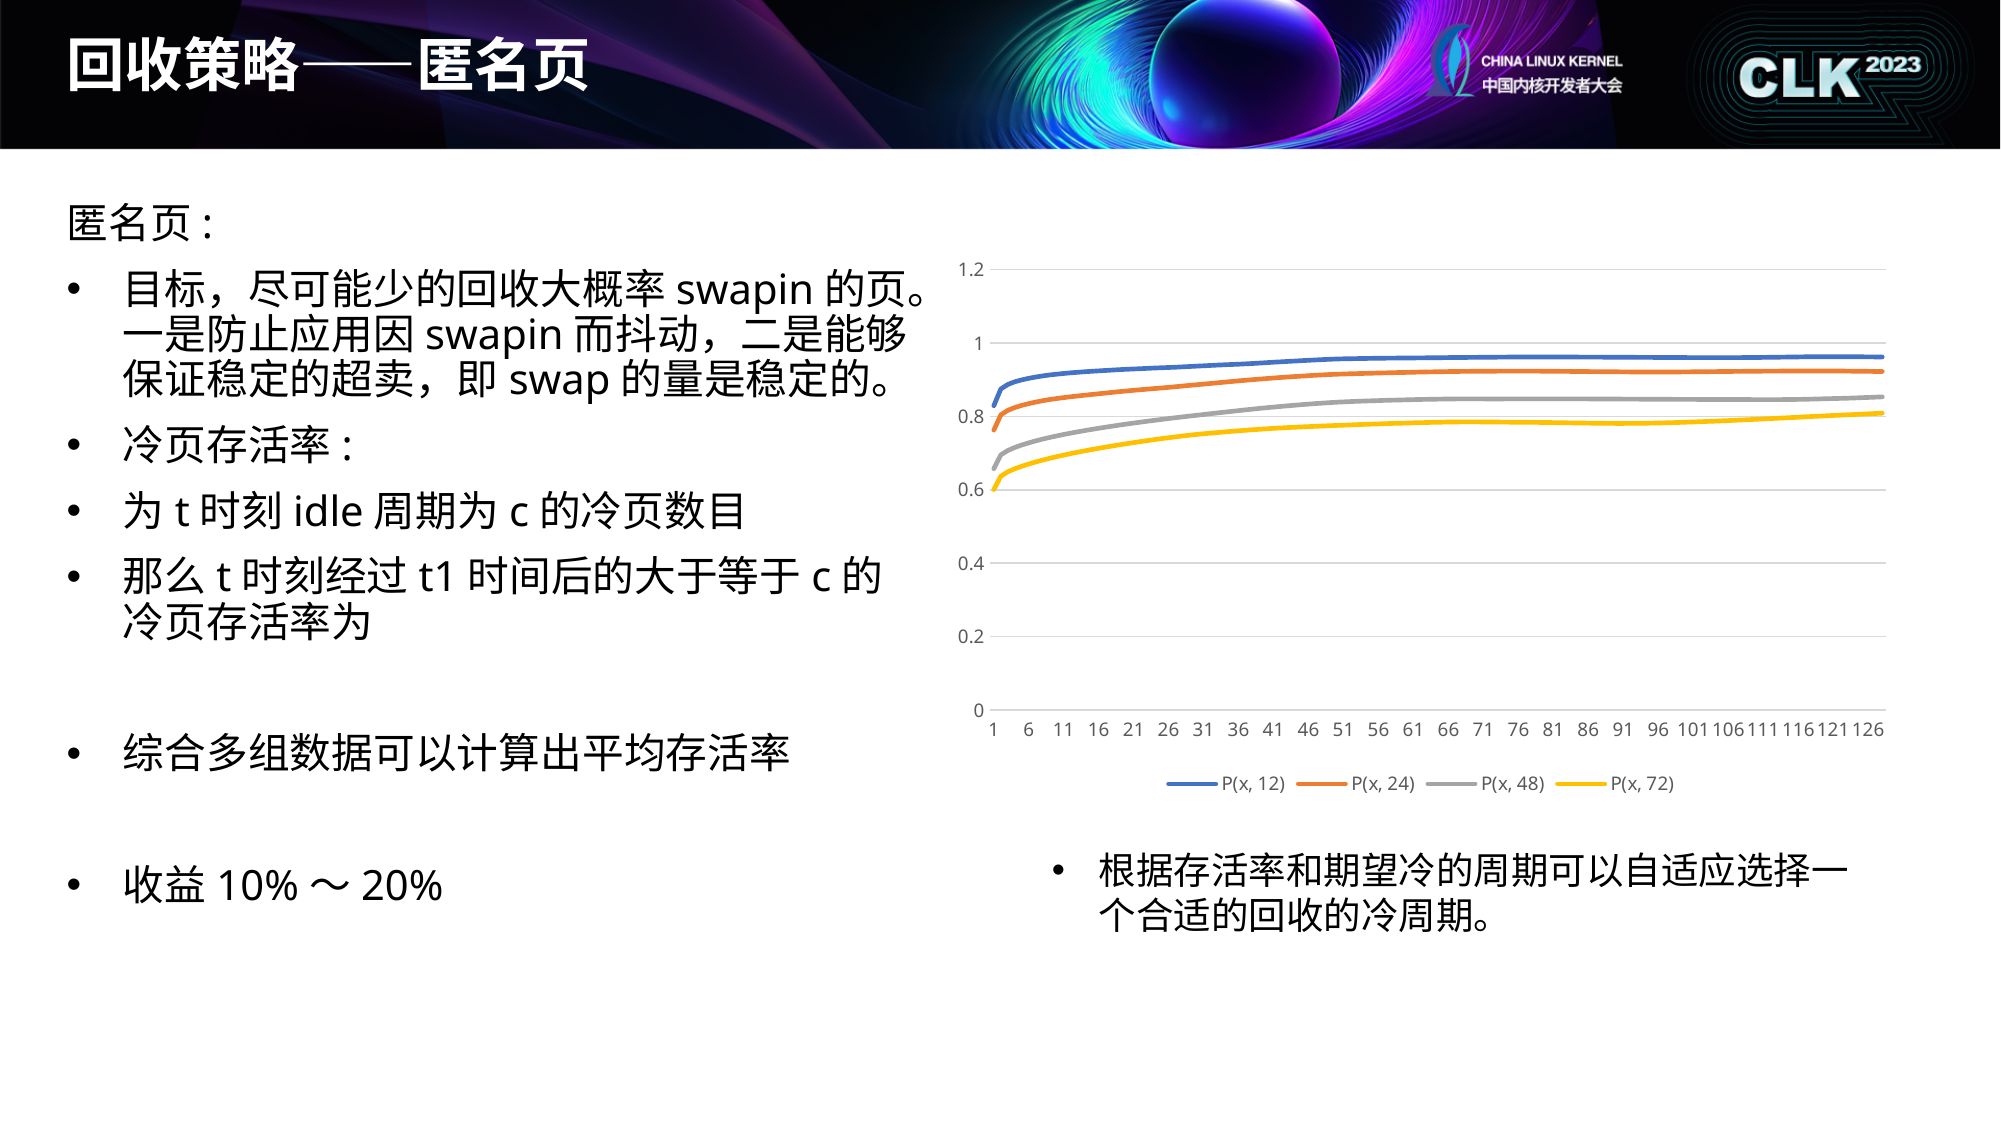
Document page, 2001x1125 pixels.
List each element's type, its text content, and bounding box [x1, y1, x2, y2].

picture [0, 0, 2001, 1125]
chart [938, 244, 1906, 804]
text_box 根据存活率和期望冷的周期可以自适应选择一个合适的回收的冷周期。 [1037, 839, 1892, 945]
title 回收策略——匿名页 [51, 13, 1003, 122]
